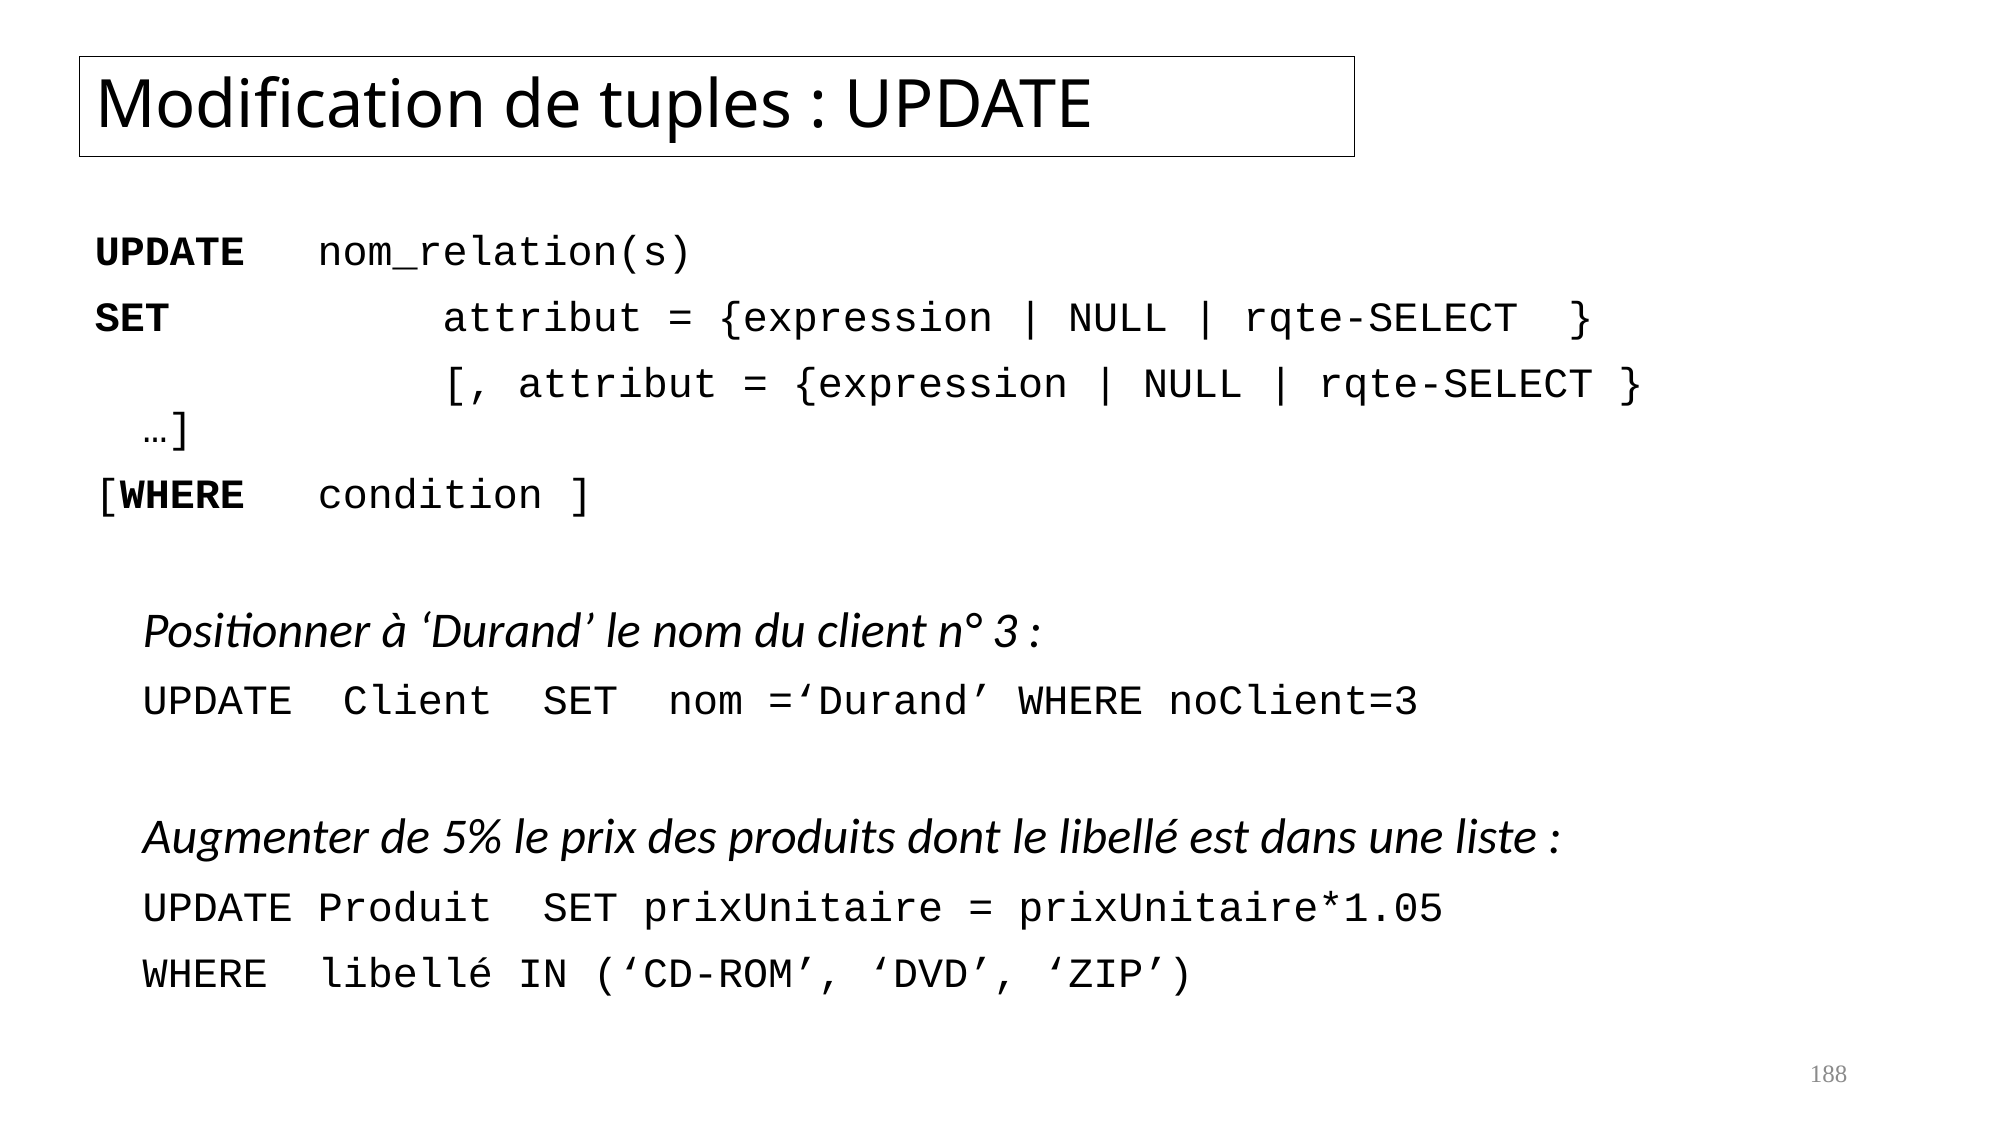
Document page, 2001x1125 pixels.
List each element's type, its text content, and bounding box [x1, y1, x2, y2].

text_box [345, 24, 1620, 150]
title Modification de tuples : UPDATE [79, 56, 1355, 157]
list UPDATE nom_relation(s) SET attribut = {expression | NULL | rqte-SELECT } [, attribut = {expression | NULL | rqte-SELECT } …] [WHERE condition ] Positionner à ‘Durand’ le nom du client n° 3 : UPDATE Client SET nom =‘Durand’ WHERE noClient=3 Augmenter de 5% le prix des produits dont le libellé est dans une liste : UPDATE Produit SET prixUnitaire = prixUnitaire*1.05 WHERE libellé IN (‘CD-ROM’, ‘DVD’, ‘ZIP’) [79, 222, 1717, 1049]
slide_number 188 [1412, 1042, 1863, 1103]
